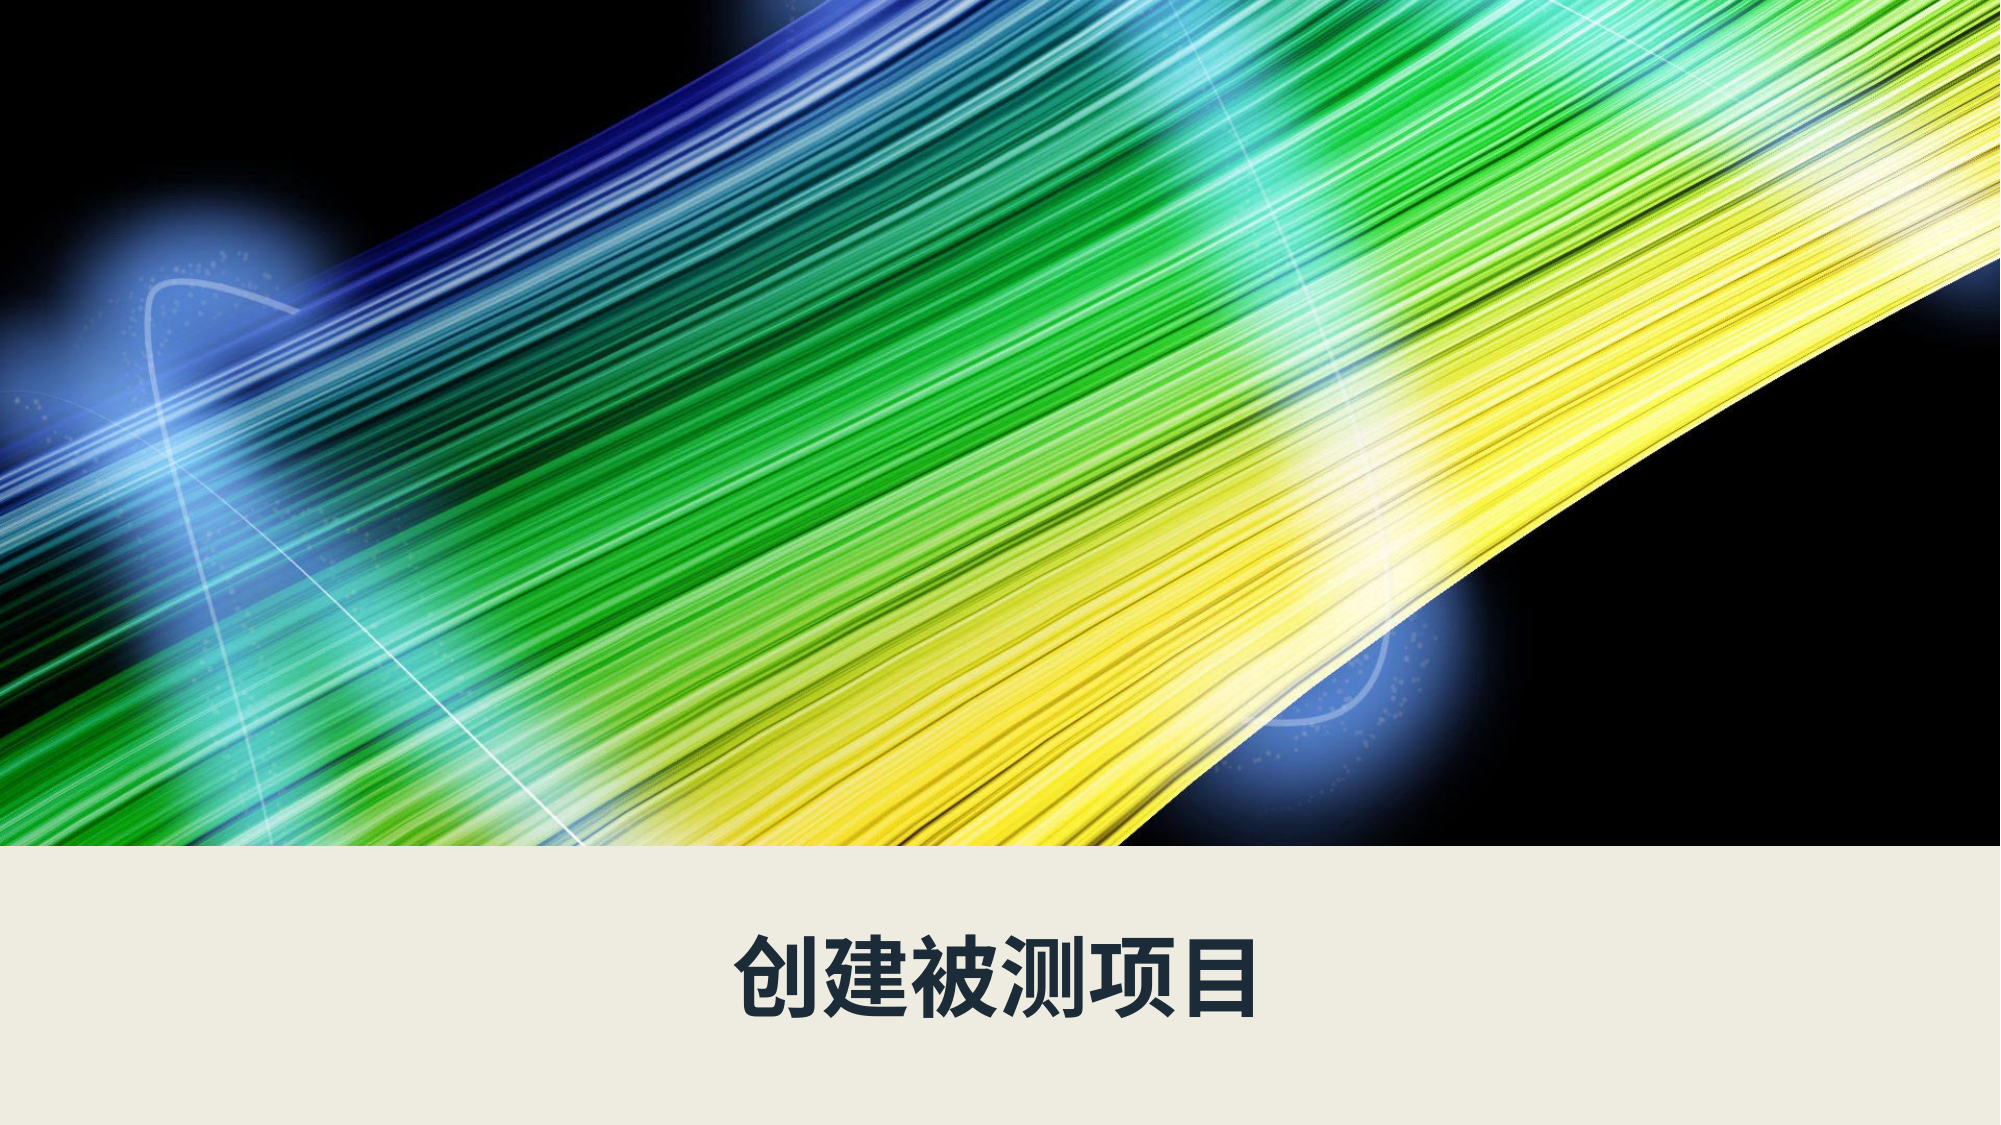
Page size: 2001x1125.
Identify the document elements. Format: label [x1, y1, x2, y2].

text_box [0, 858, 2000, 1125]
picture [0, 0, 2000, 847]
